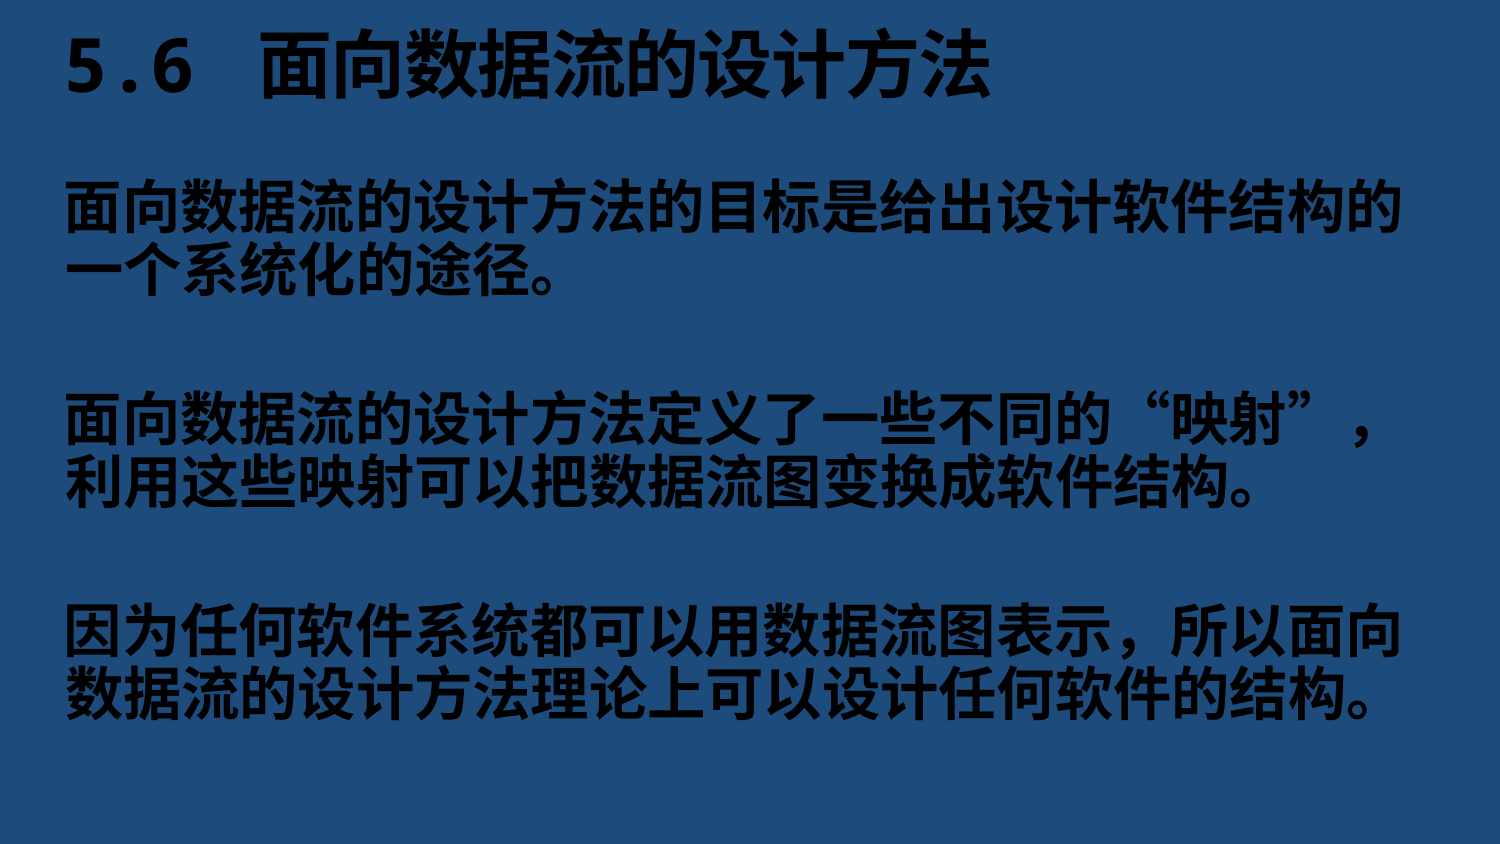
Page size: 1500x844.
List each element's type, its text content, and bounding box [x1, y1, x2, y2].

list 面向数据流的设计方法的目标是给出设计软件结构的一个系统化的途径。 面向数据流的设计方法定义了一些不同的“映射”，利用这些映射可以把数据流图变换成软件结构。 因为任何软件系统都可以用数据流图表示，所以面向数据流的设计方法理论上可以设计任何软件的结构。 [63, 178, 1436, 744]
title 5.6 面向数据流的设计方法 [63, 28, 1436, 110]
